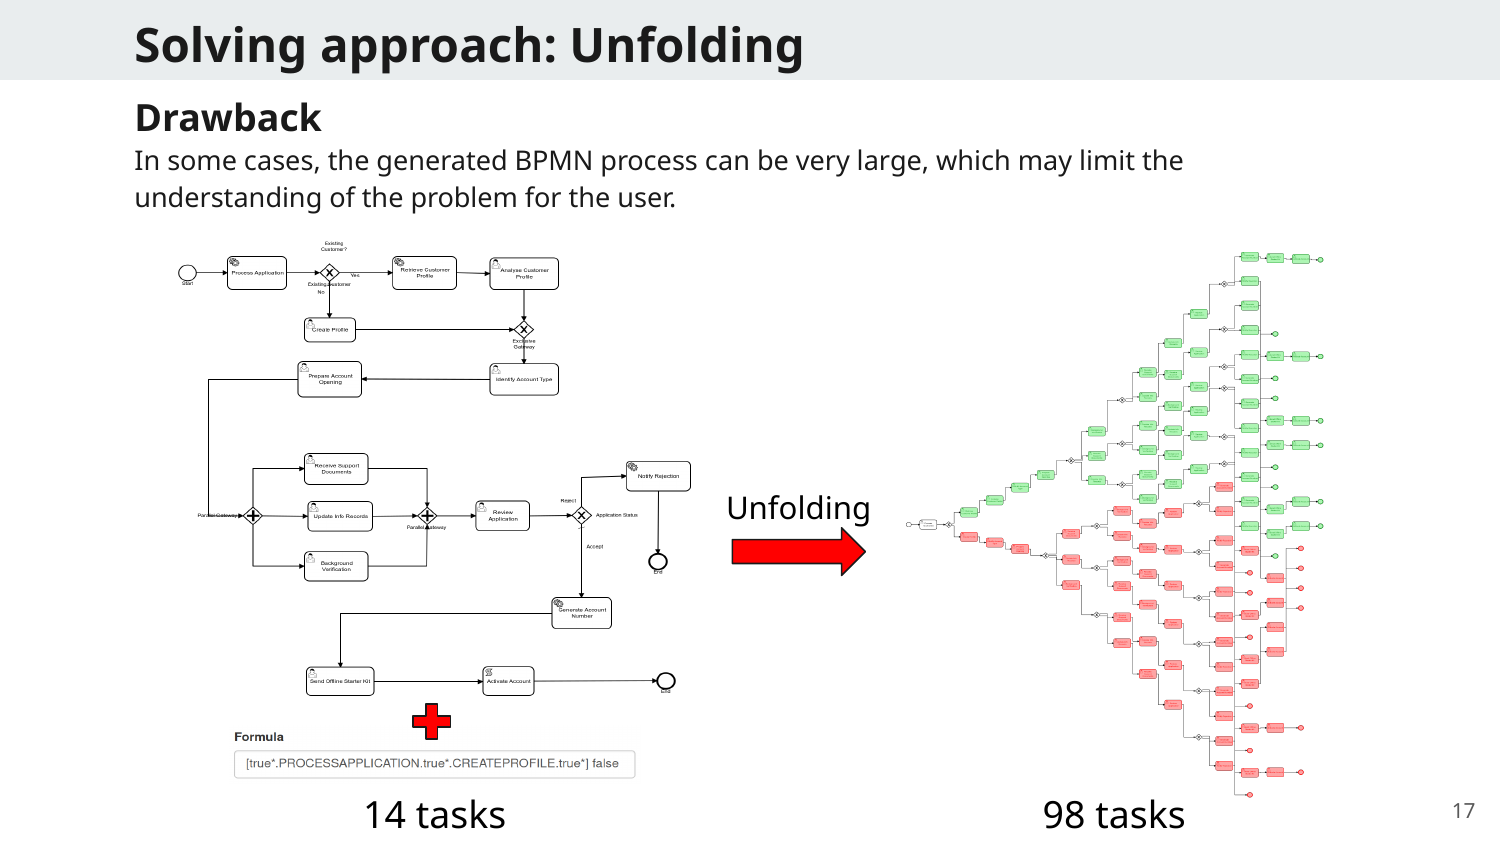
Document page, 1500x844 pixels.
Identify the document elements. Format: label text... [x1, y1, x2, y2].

text_box 14 tasks [340, 791, 530, 844]
text_box 98 tasks [1019, 807, 1209, 844]
picture [176, 238, 693, 698]
text_box [412, 706, 451, 724]
text_box [732, 541, 866, 576]
title Solving approach: Unfolding [119, 0, 1381, 88]
picture [905, 251, 1324, 798]
picture [228, 725, 641, 785]
slide_number ‹#› [1400, 779, 1491, 844]
list Drawback In some cases, the generated BPMN process can be very large, which may limit the understanding of the problem for the user. [119, 88, 1381, 266]
text_box Unfolding [696, 472, 899, 541]
